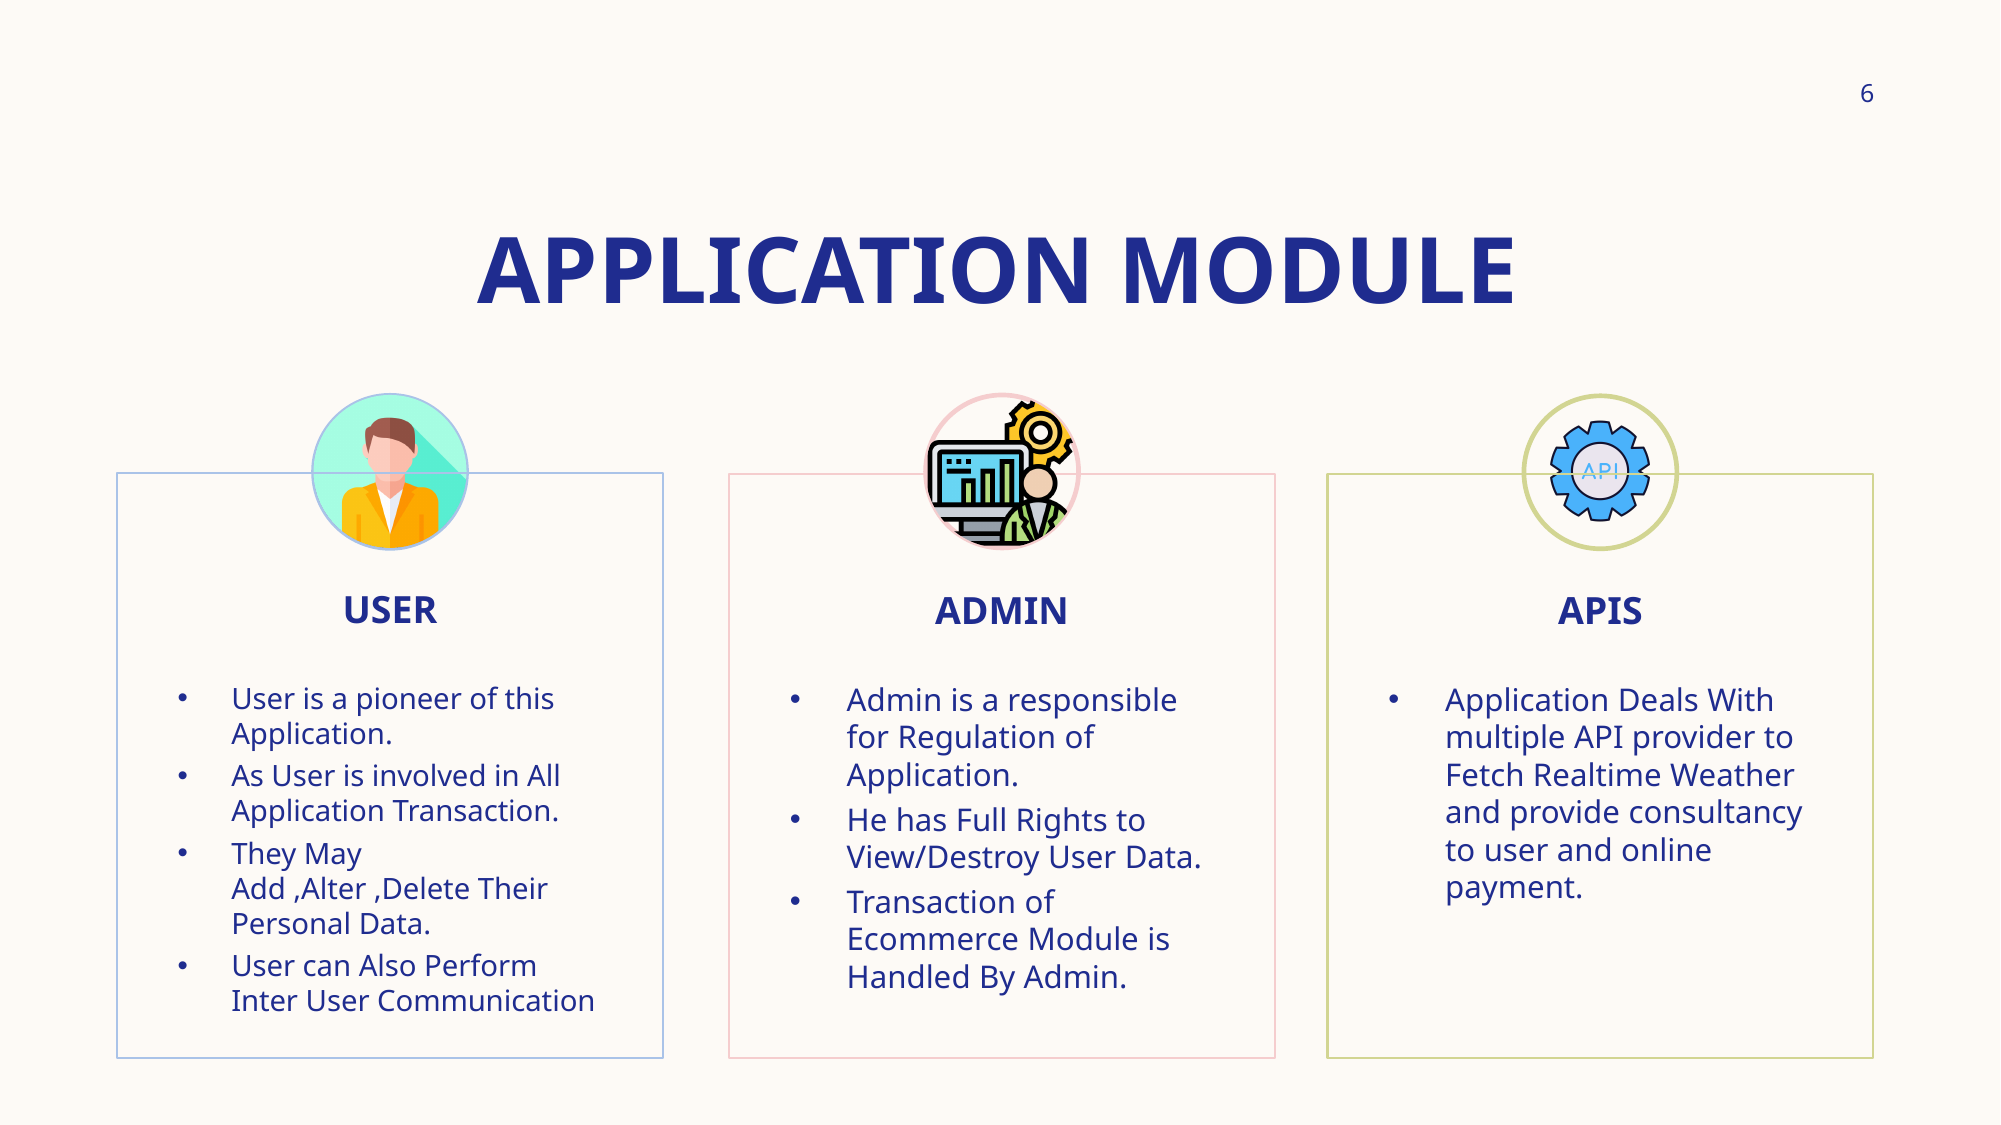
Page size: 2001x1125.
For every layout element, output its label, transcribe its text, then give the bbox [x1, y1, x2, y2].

list Admin is a responsible for Regulation of Application. He has Full Rights to View/Destroy User Data. Transaction of Ecommerce Module is Handled By Admin. [774, 672, 1230, 1035]
picture [1523, 394, 1677, 548]
list Application Deals With multiple API provider to Fetch Realtime Weather and provide consultancy to user and online payment. [1373, 672, 1828, 1035]
list User is a pioneer of this Application. As User is involved in All Application Transaction. They May Add ,Alter ,Delete Their Personal Data. User can Also Perform Inter User Communication [162, 672, 618, 1035]
list ADMIN [728, 473, 1276, 1059]
slide_number 6 [1712, 75, 1875, 116]
list USER [116, 472, 664, 1059]
picture [313, 394, 467, 548]
picture [925, 394, 1079, 548]
list APIS [1326, 473, 1874, 1059]
title Application Module [123, 90, 1874, 330]
